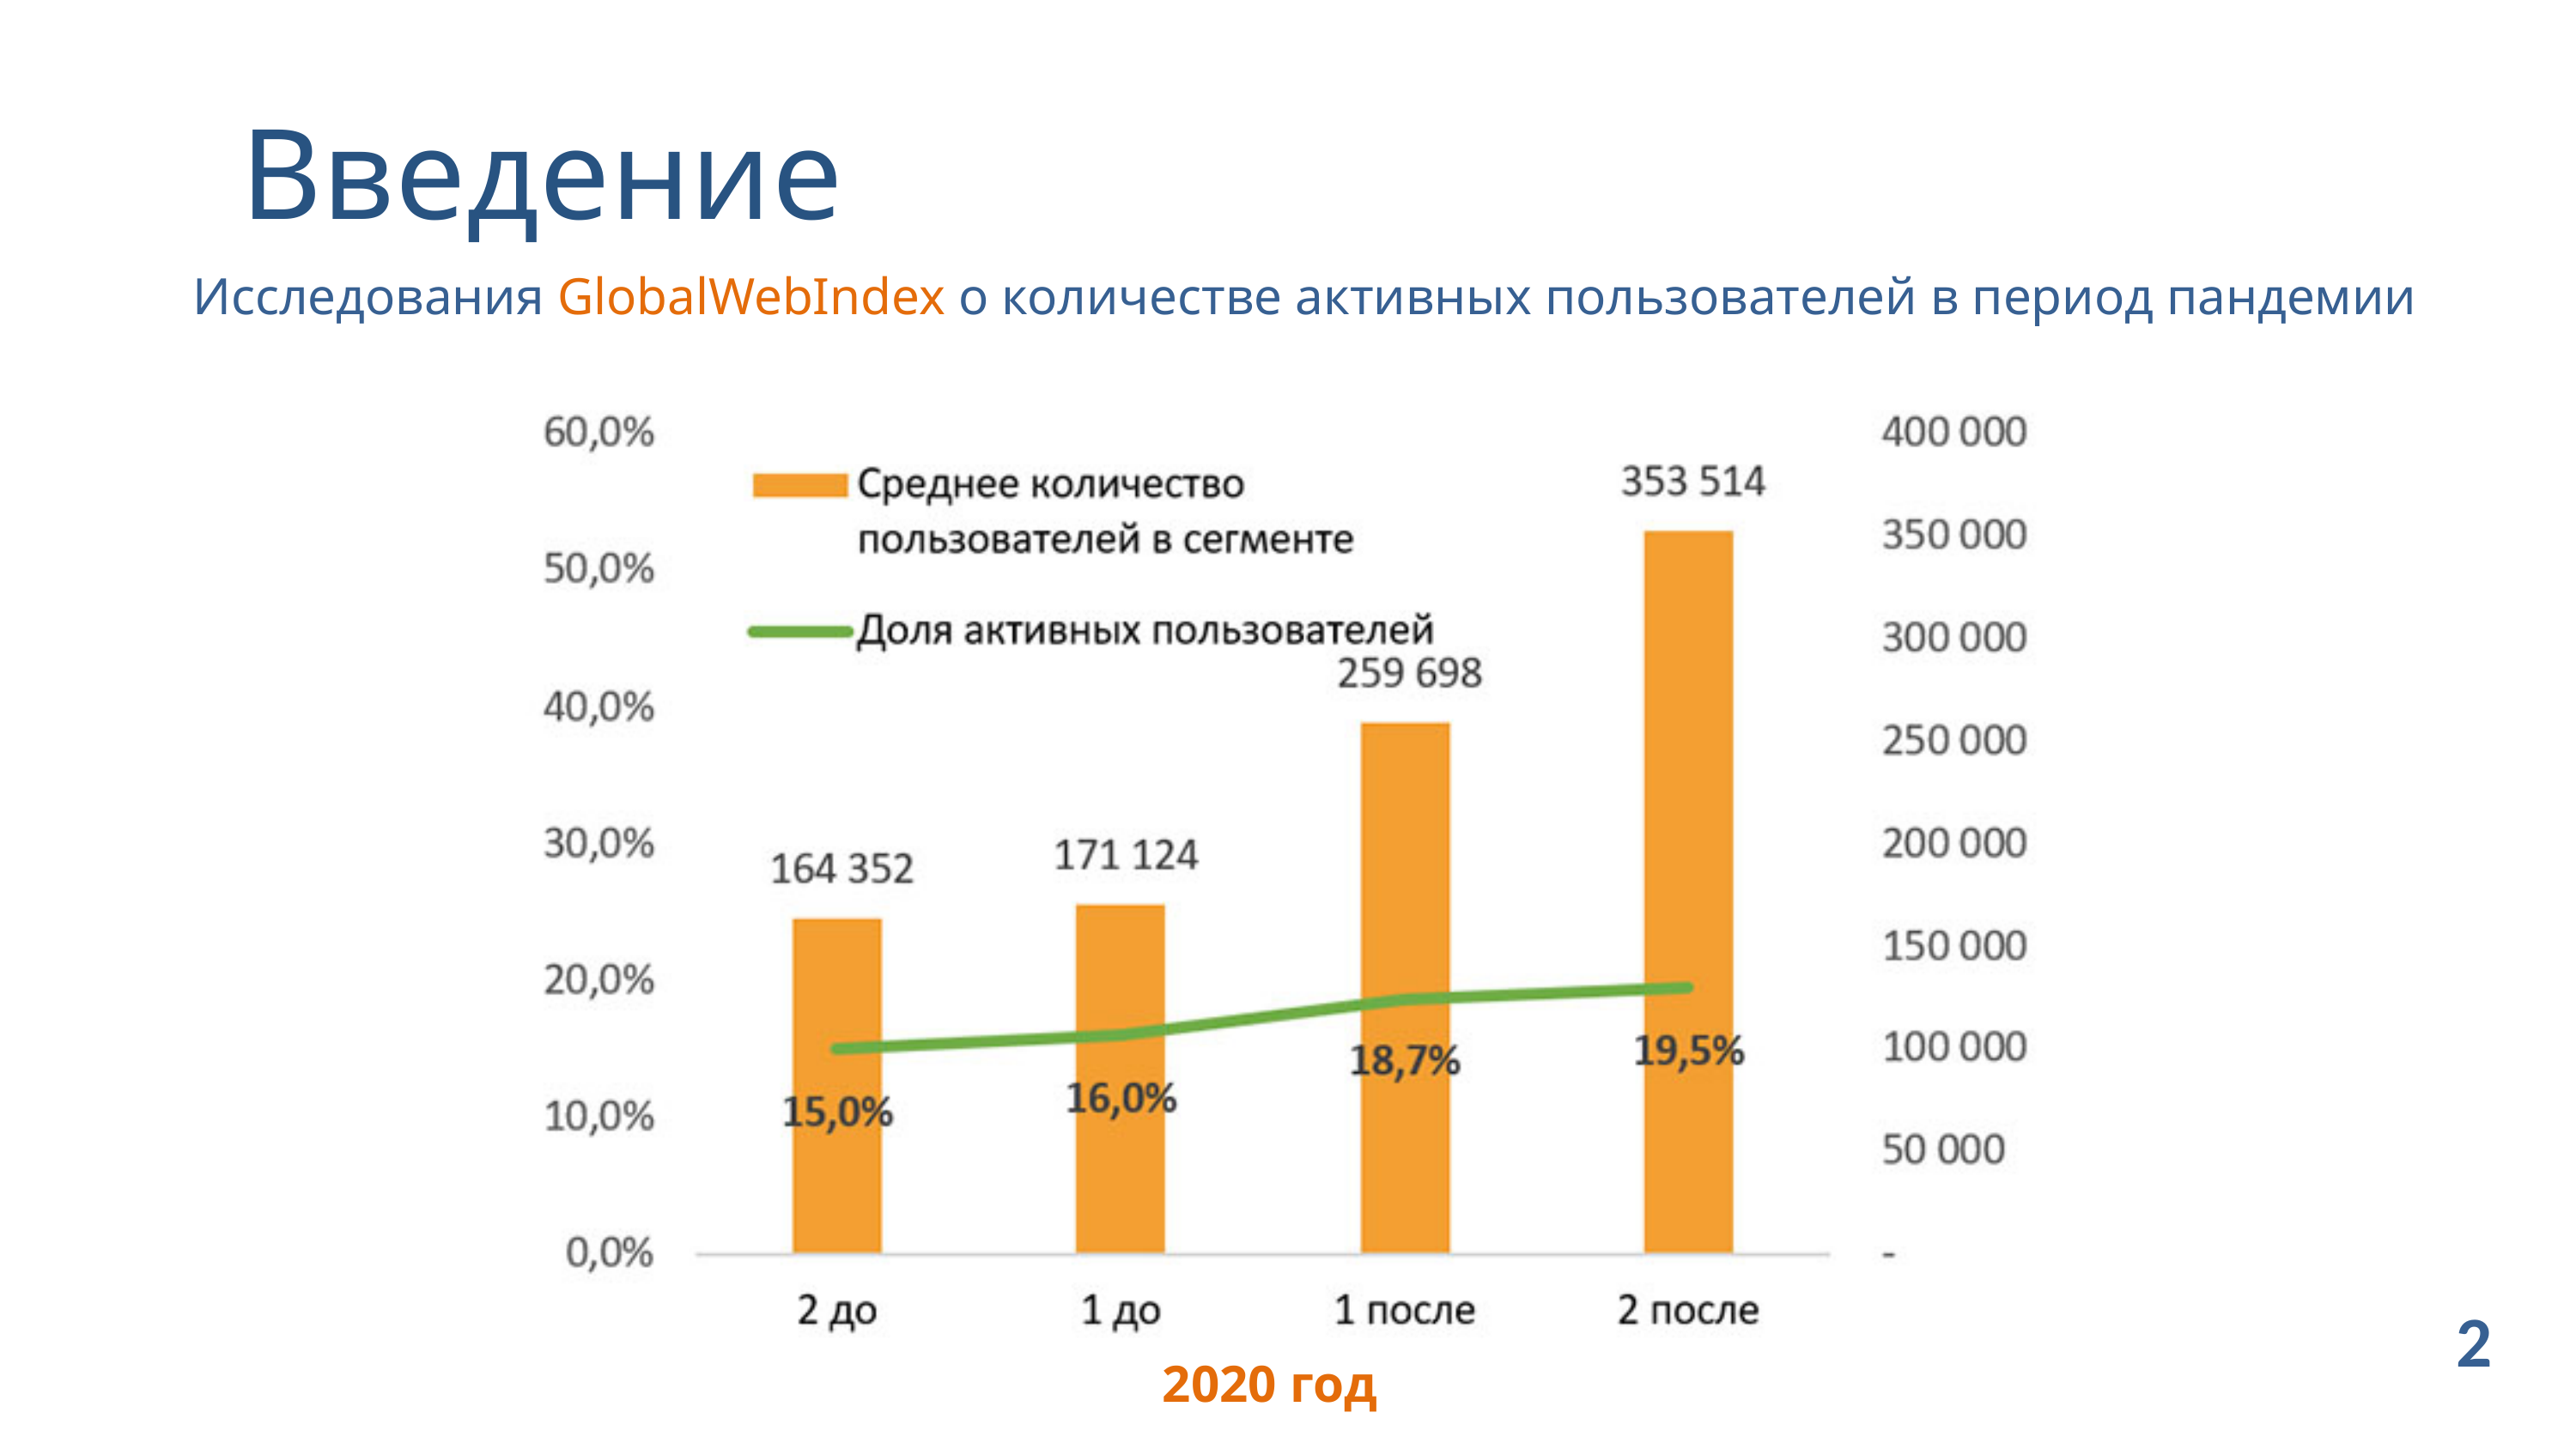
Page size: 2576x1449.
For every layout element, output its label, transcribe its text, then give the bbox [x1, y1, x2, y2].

picture [508, 364, 2101, 1370]
text_box Исследования GlobalWebIndex о количестве активных пользователей в период пандемии [179, 258, 2430, 331]
text_box 2 [1899, 1295, 2493, 1382]
text_box 2020 год [1150, 1379, 1391, 1419]
text_box Введение [239, 92, 1224, 245]
